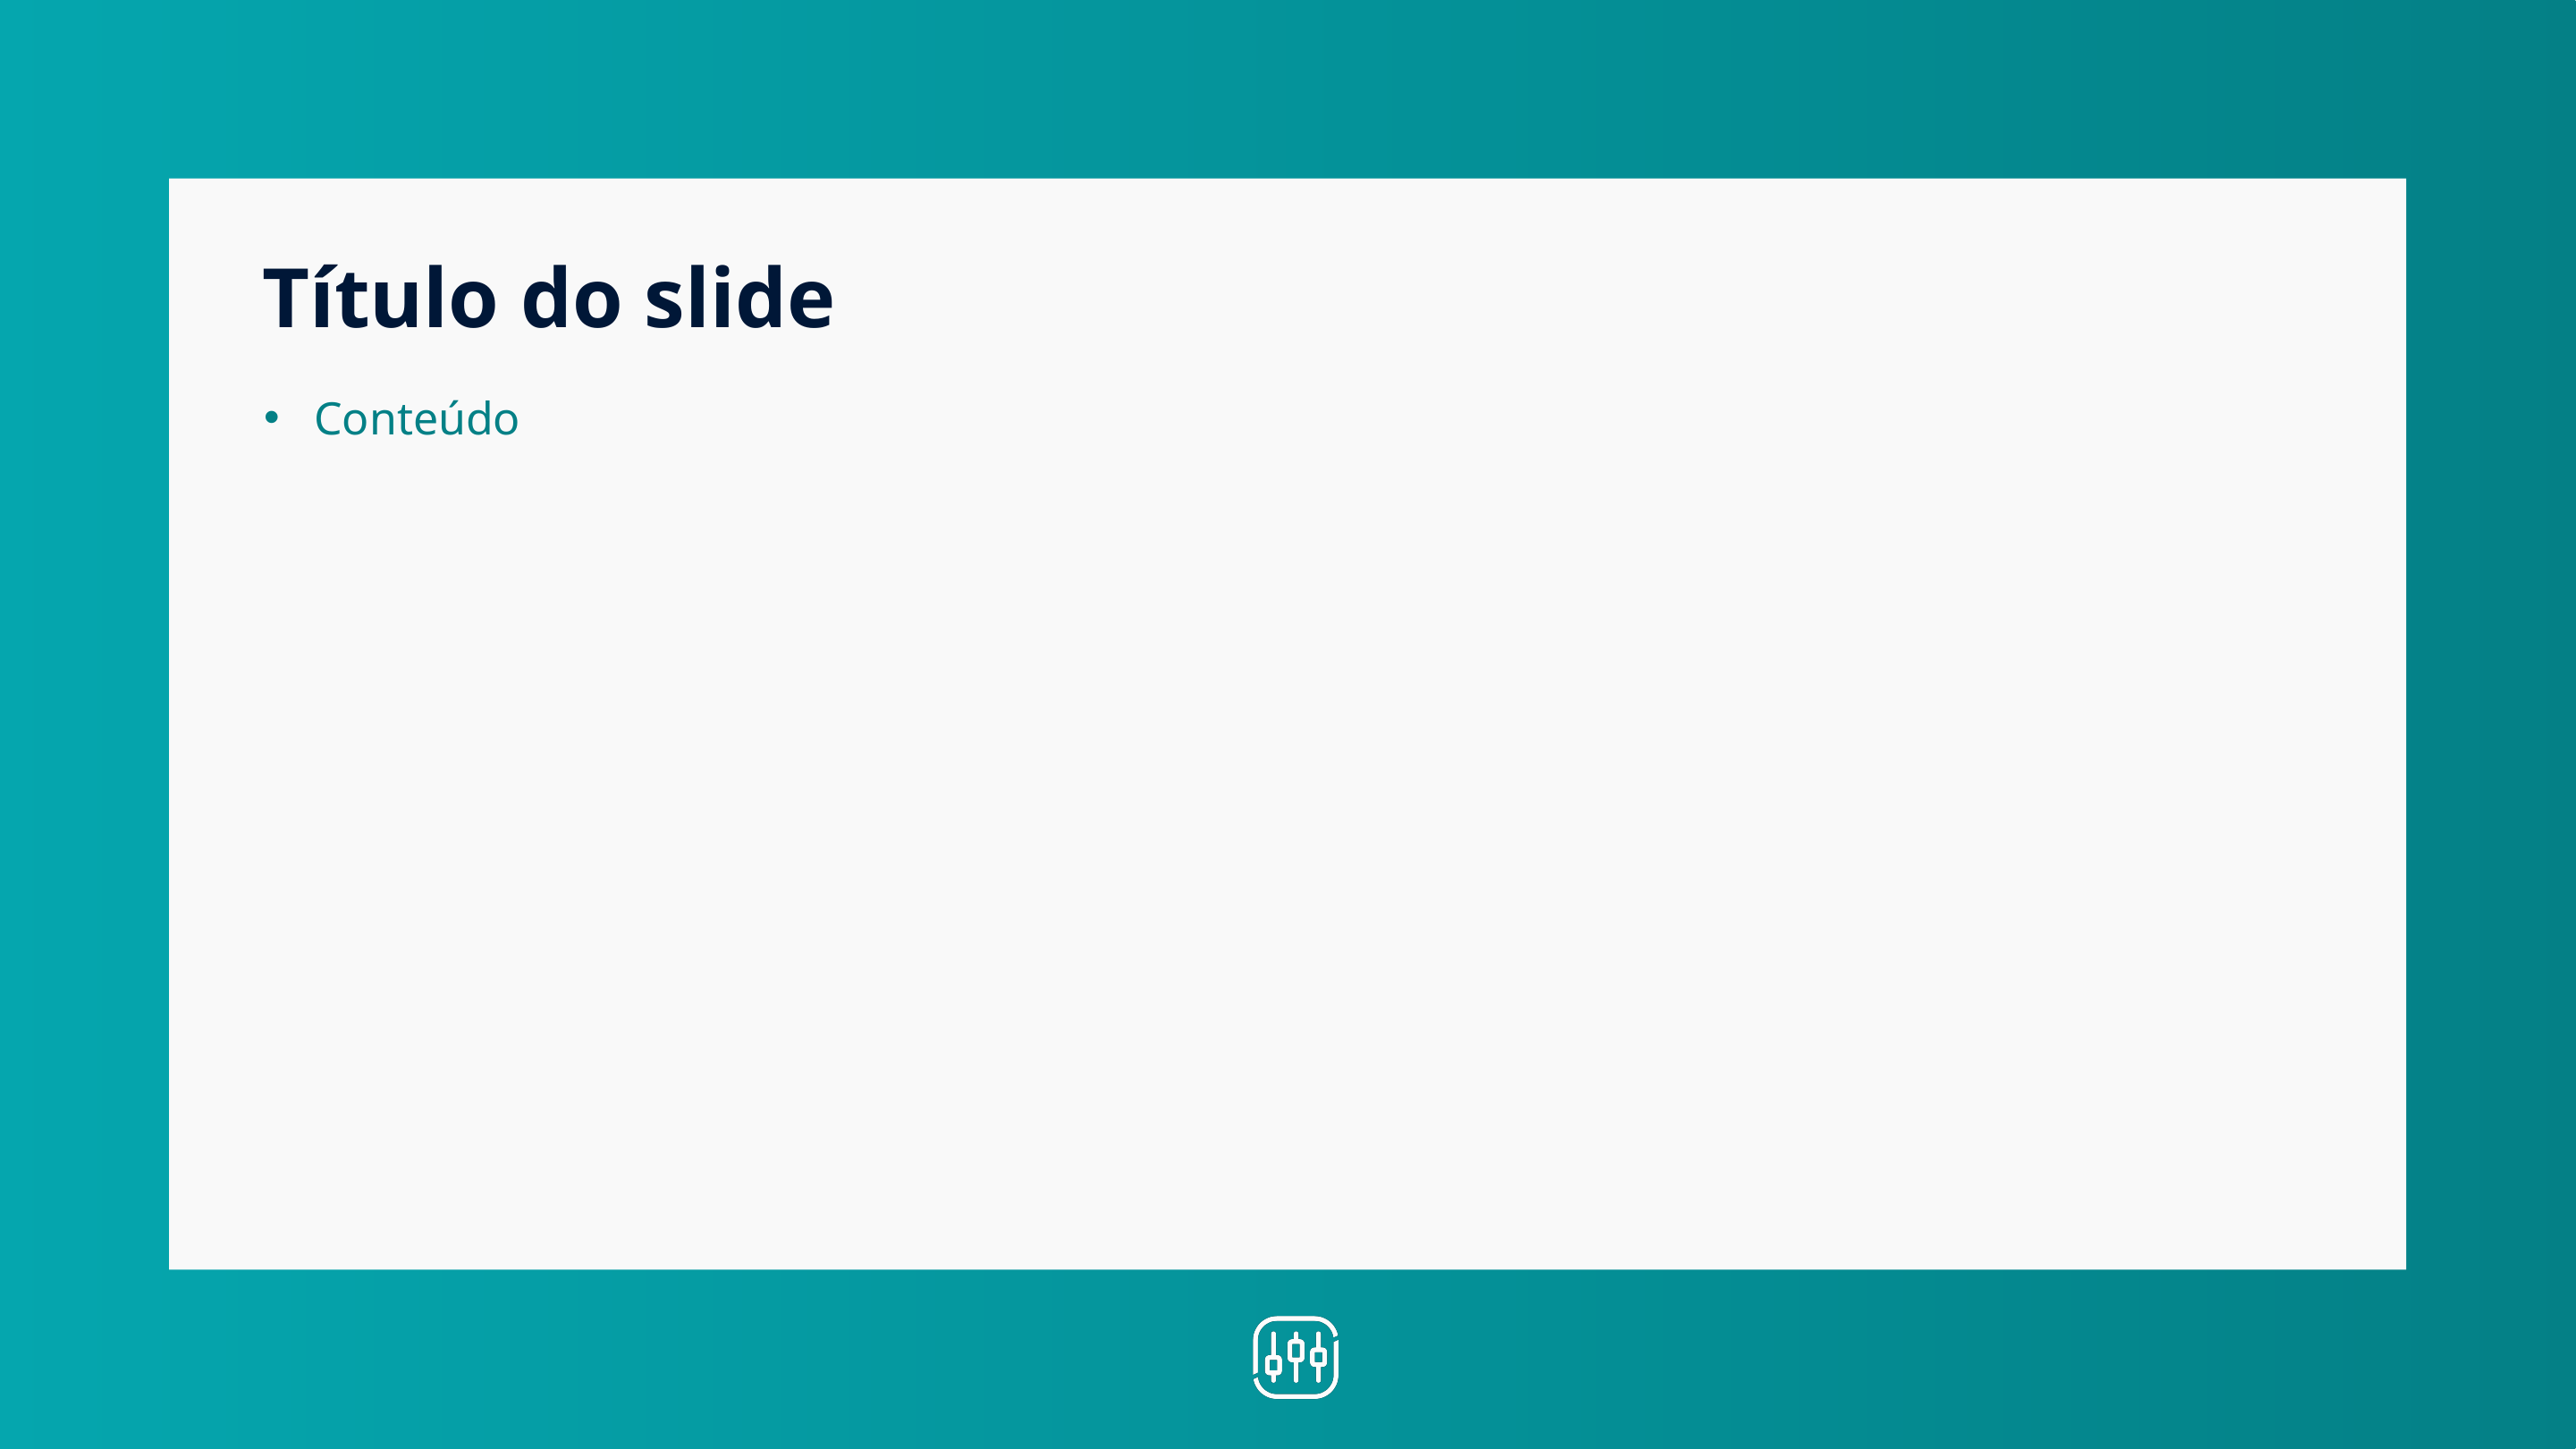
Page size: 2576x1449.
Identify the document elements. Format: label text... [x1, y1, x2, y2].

text_box Conteúdo [250, 383, 2344, 1238]
text_box Título do slide [249, 194, 2343, 408]
text_box [0, 0, 2576, 1449]
text_box [169, 178, 2407, 1270]
picture [1237, 1299, 1354, 1416]
